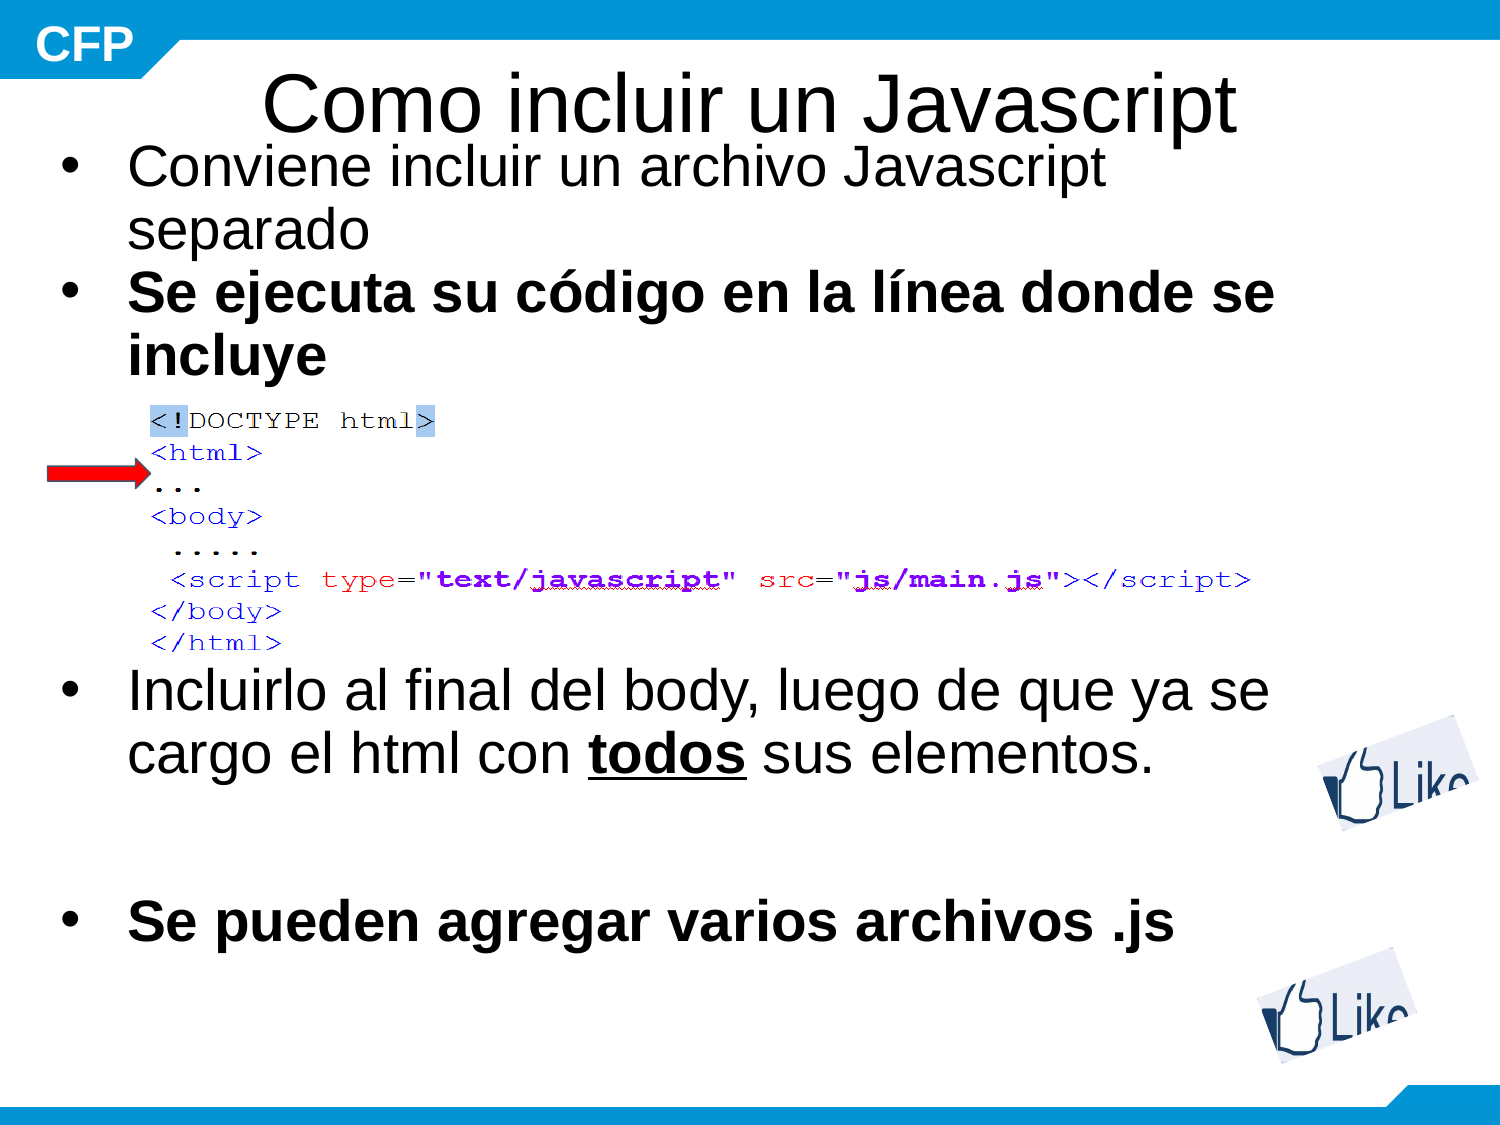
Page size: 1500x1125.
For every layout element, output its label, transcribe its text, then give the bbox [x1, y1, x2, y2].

picture [150, 399, 1274, 663]
text_box [1256, 946, 1418, 1064]
text_box [1317, 714, 1479, 832]
title Como incluir un Javascript [103, 0, 1397, 158]
list Conviene incluir un archivo Javascript separado Se ejecuta su código en la línea donde se incluye Incluirlo al final del body, luego de que ya se cargo el html con todos sus elementos. Se pueden agregar varios archivos .js [37, 128, 1352, 1019]
text_box [47, 458, 145, 489]
